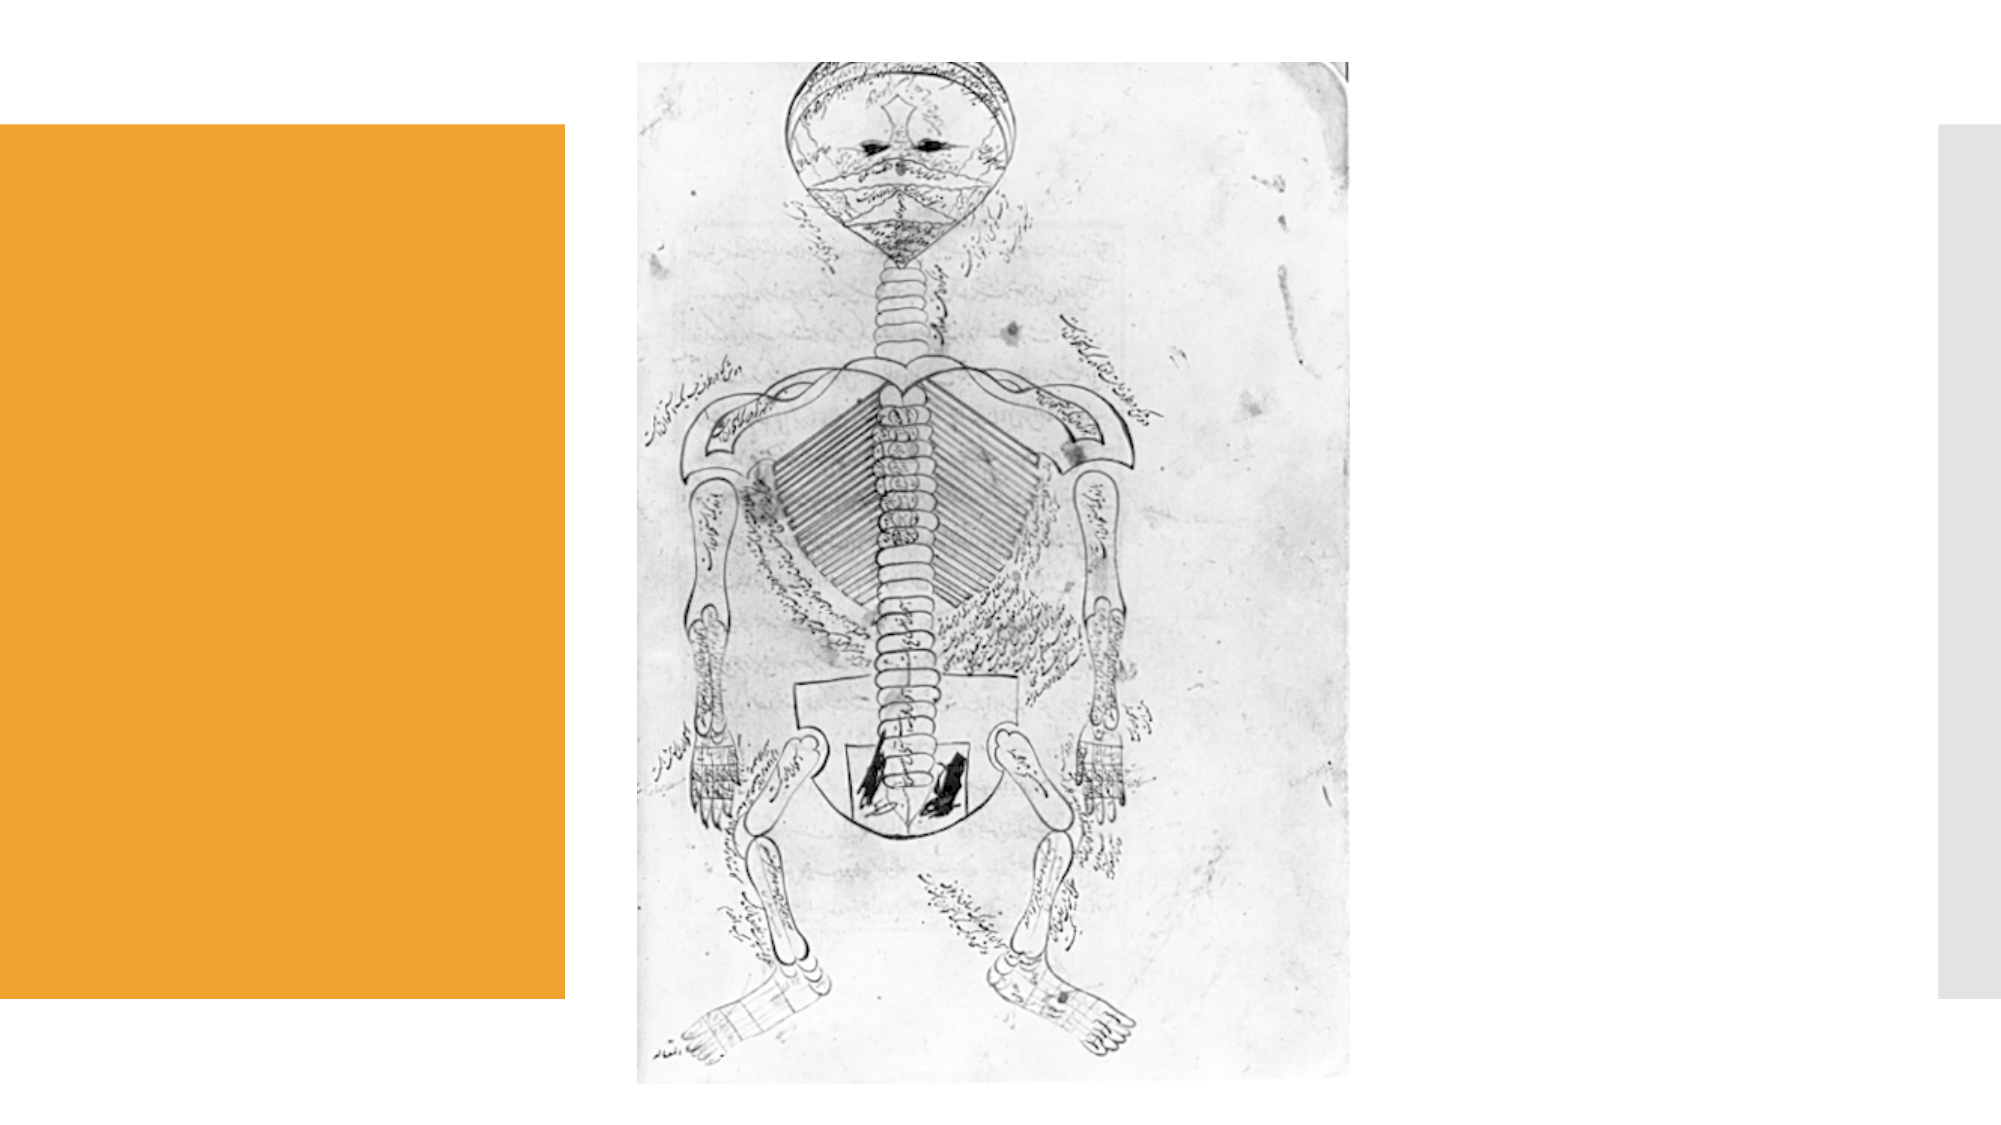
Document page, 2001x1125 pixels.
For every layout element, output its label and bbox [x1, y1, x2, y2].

picture [637, 62, 1351, 1084]
